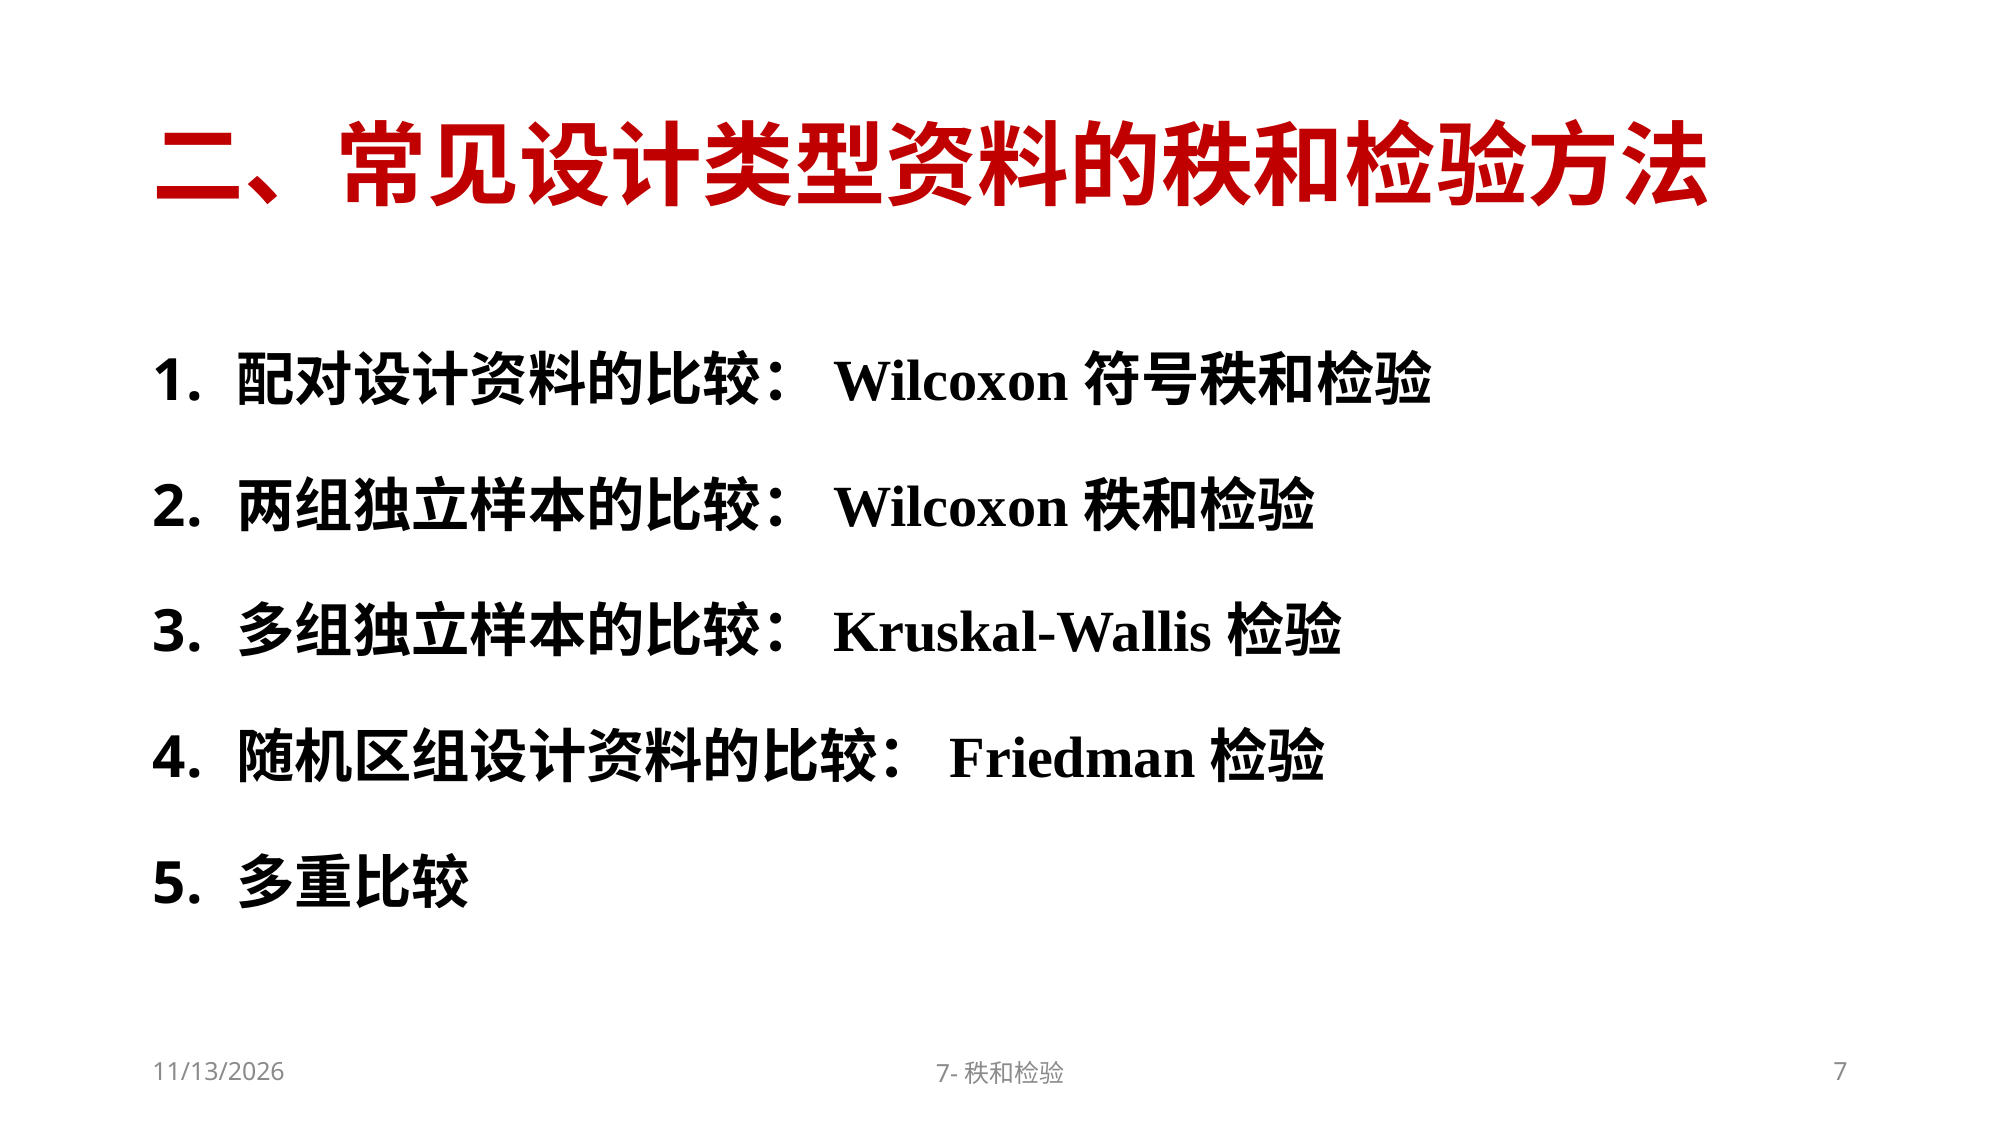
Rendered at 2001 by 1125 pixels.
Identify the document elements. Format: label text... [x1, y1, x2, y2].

footer 7-秩和检验 [662, 1042, 1338, 1103]
slide_number 7 [1412, 1042, 1863, 1103]
title 二、常见设计类型资料的秩和检验方法 [137, 59, 1863, 278]
list 配对设计资料的比较：Wilcoxon符号秩和检验 两组独立样本的比较：Wilcoxon秩和检验 多组独立样本的比较：Kruskal-Wallis检验 随机区组设计资料的比较：Friedman检验 多重比较 [137, 299, 1863, 1014]
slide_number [137, 1042, 588, 1103]
